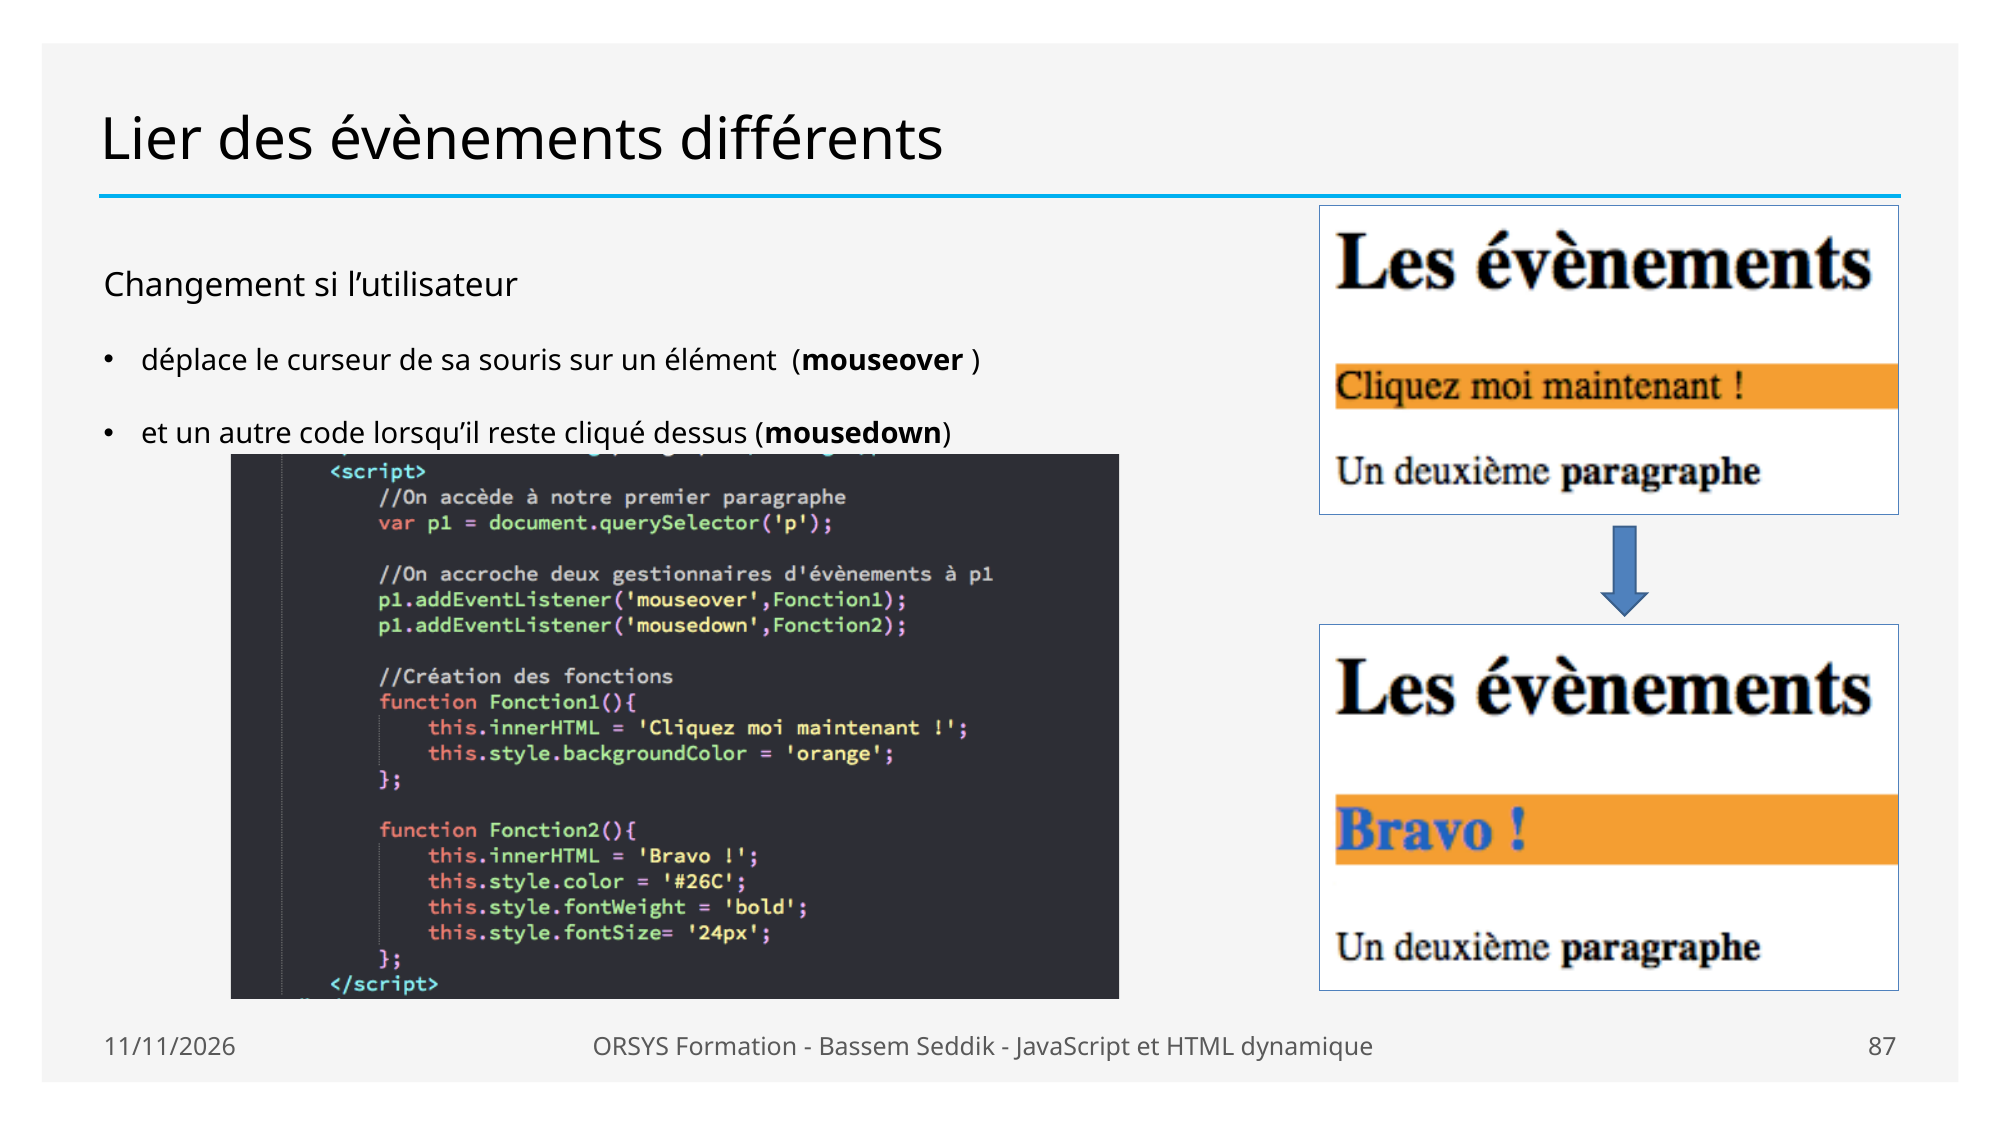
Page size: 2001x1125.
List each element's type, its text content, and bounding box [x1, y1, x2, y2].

footer ORSYS Formation - Bassem Seddik - JavaScript et HTML dynamique [340, 1017, 1626, 1078]
text_box [1600, 525, 1650, 617]
picture [1319, 205, 1899, 515]
title Lier des évènements différents [85, 73, 1888, 179]
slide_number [88, 1017, 340, 1078]
list Changement si l’utilisateur déplace le curseur de sa souris sur un élément (mouseover ) et un autre code lorsqu’il reste cliqué dessus (mousedown) [88, 235, 1627, 982]
slide_number 87 [1626, 1017, 1912, 1078]
picture [1319, 623, 1899, 991]
picture [230, 454, 1120, 999]
